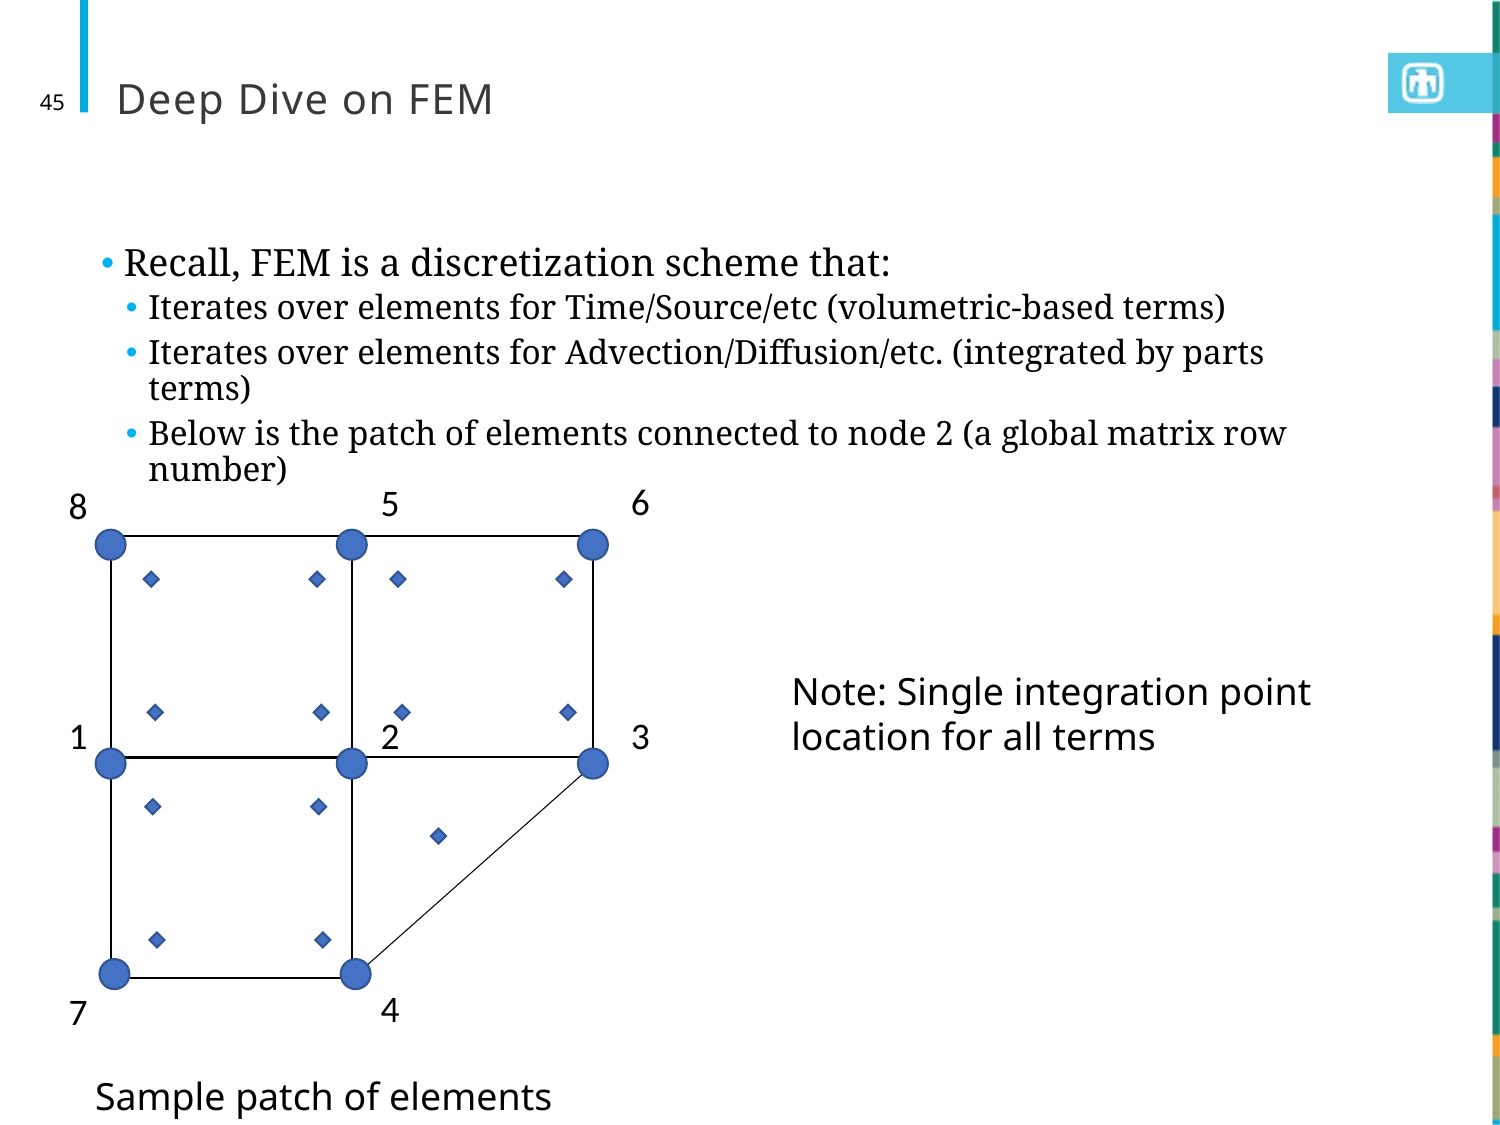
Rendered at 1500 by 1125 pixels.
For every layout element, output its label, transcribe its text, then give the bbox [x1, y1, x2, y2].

slide_number 45 [7, 73, 80, 133]
text_box [313, 704, 329, 720]
text_box 4 [365, 993, 415, 1038]
text_box [110, 536, 352, 757]
text_box [99, 959, 130, 990]
picture [1401, 62, 1445, 104]
text_box [394, 704, 410, 720]
text_box [577, 529, 608, 560]
text_box [560, 704, 576, 720]
list Recall, FEM is a discretization scheme that: Iterates over elements for Time/Source/etc (volumetric-based terms) Iterates over elements for Advection/Diffusion/etc. (integrated by parts terms) Below is the patch of elements connected to node 2 (a global matrix row number) [101, 236, 1339, 779]
text_box 3 [616, 704, 665, 765]
text_box Note: Single integration point location for all terms [776, 660, 1404, 766]
text_box Sample patch of elements [80, 1065, 568, 1125]
text_box [311, 799, 327, 815]
text_box 6 [616, 470, 665, 530]
text_box [110, 757, 342, 979]
text_box [95, 748, 126, 779]
text_box [309, 571, 325, 587]
text_box 5 [365, 472, 415, 532]
text_box 1 [53, 704, 103, 765]
text_box [390, 571, 406, 587]
text_box 8 [53, 474, 103, 534]
text_box 2 [366, 758, 415, 765]
text_box [149, 932, 165, 948]
text_box [147, 704, 163, 720]
text_box 7 [53, 980, 103, 1040]
picture [1493, 1, 1500, 215]
text_box [352, 536, 593, 758]
text_box [336, 529, 367, 560]
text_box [344, 773, 583, 986]
text_box [577, 748, 608, 779]
text_box [145, 799, 161, 815]
text_box [336, 748, 367, 775]
title Deep Dive on FEM [101, 36, 1339, 131]
text_box [556, 571, 572, 587]
text_box [143, 571, 159, 587]
text_box [315, 932, 331, 948]
text_box [95, 529, 126, 560]
picture [1493, 330, 1499, 1120]
